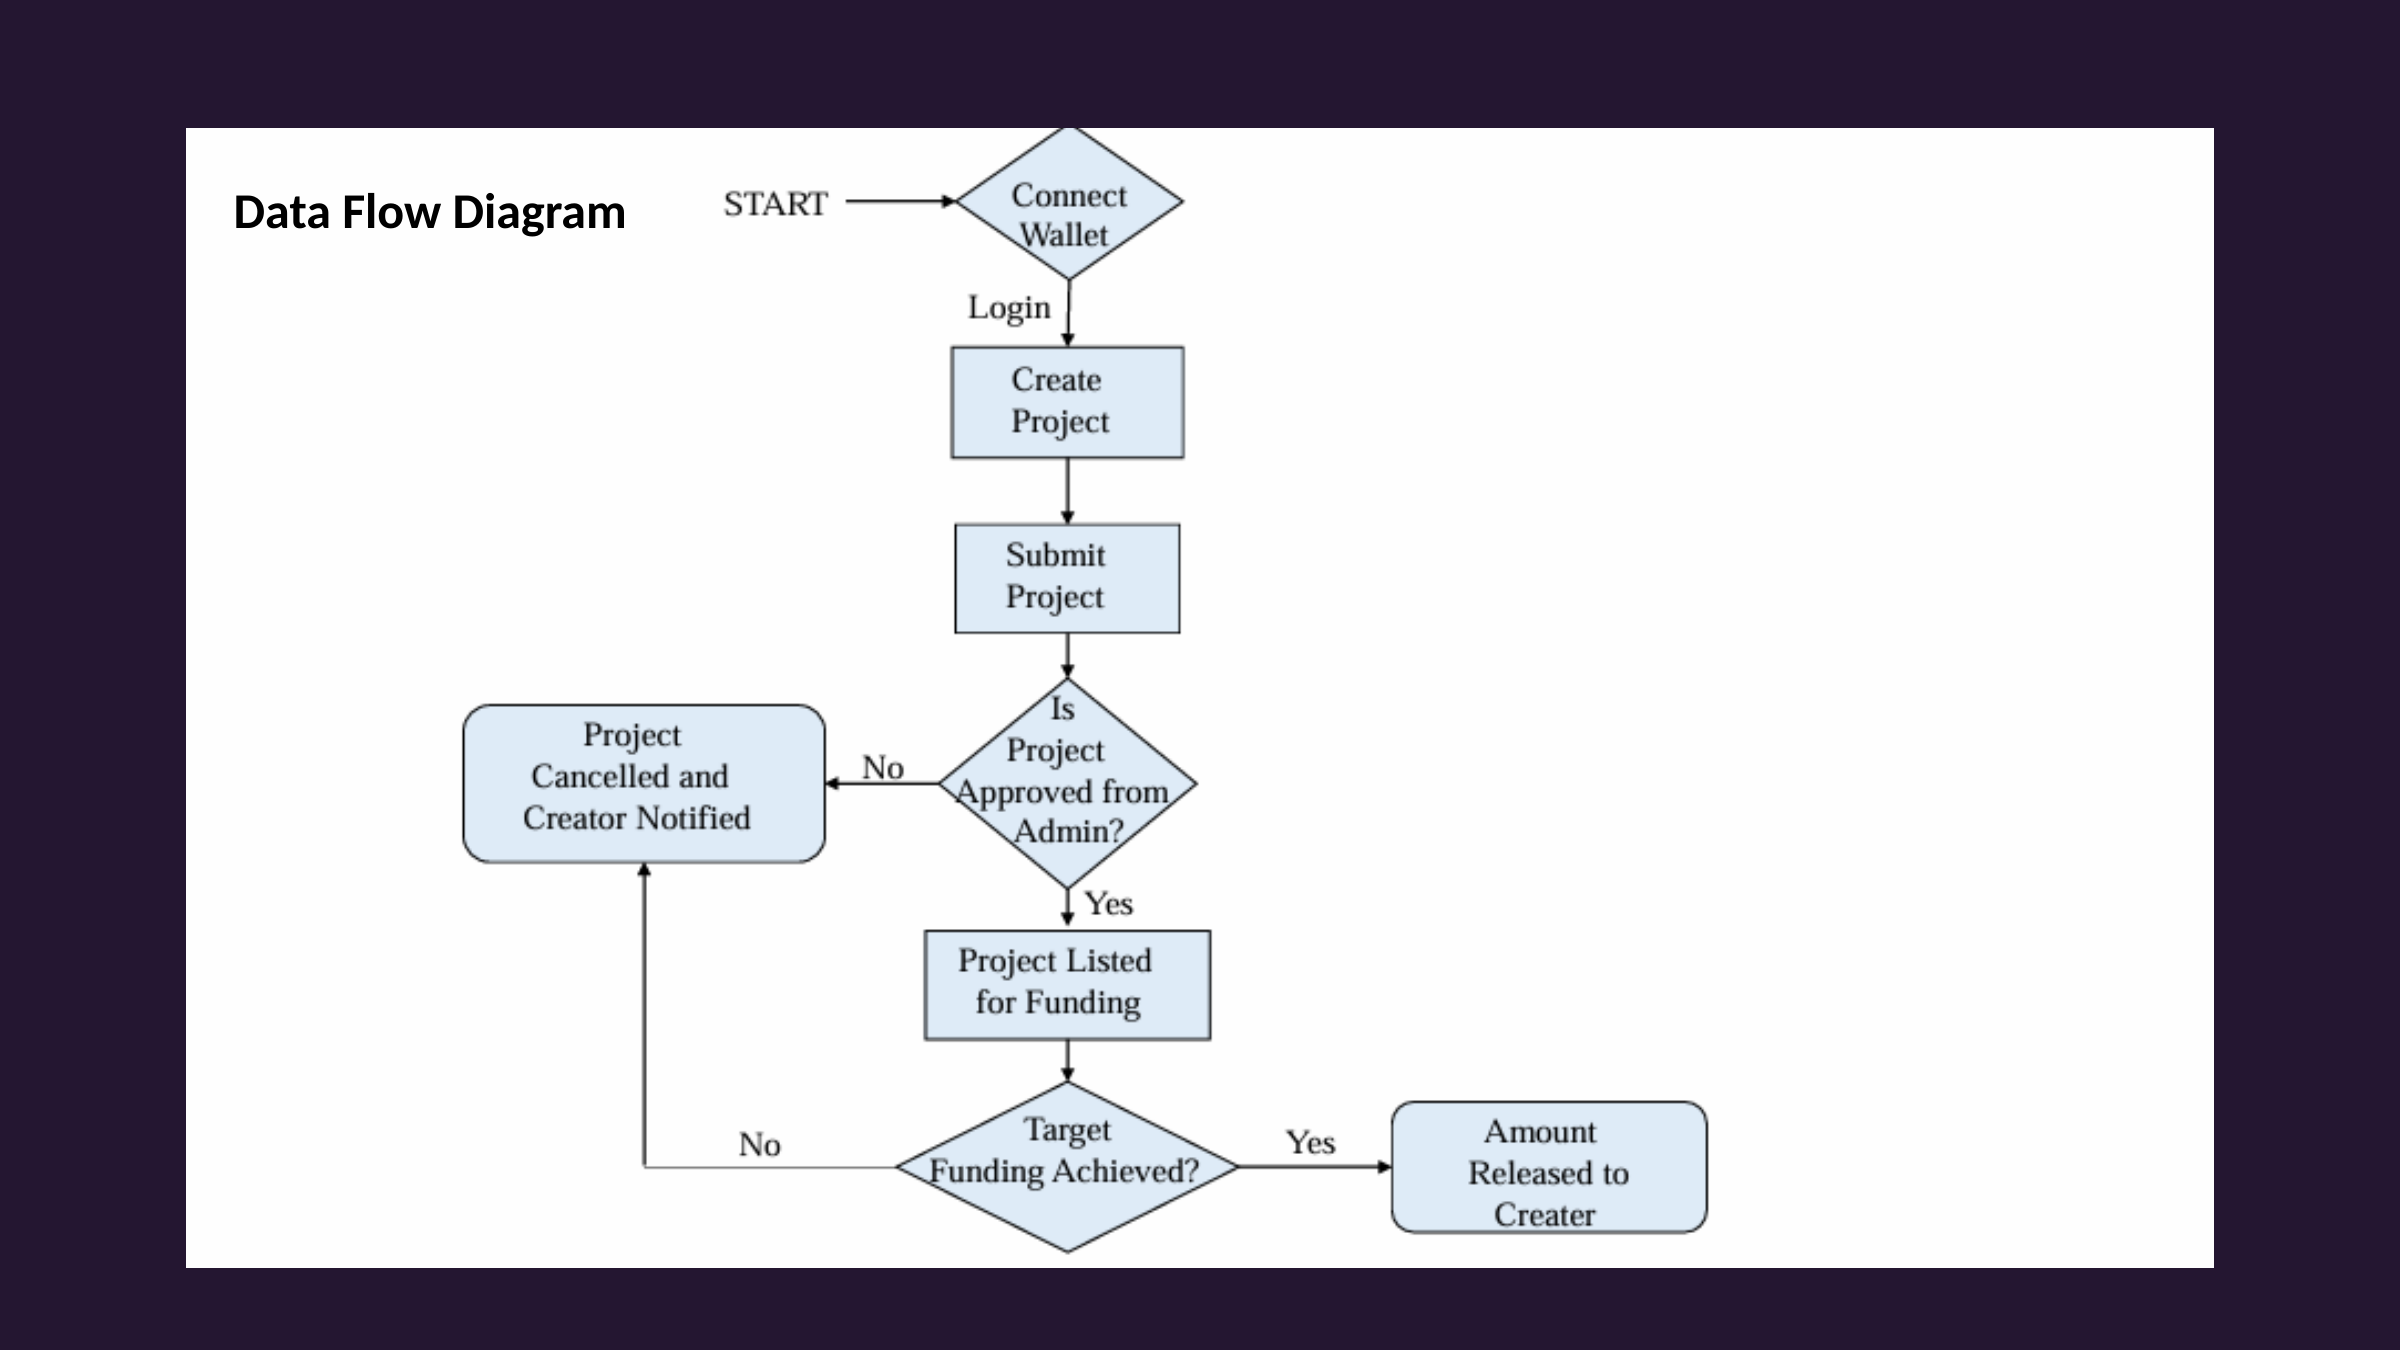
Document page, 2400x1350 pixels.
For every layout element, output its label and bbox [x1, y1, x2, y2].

text_box [0, 0, 2400, 1350]
picture [186, 128, 2214, 1268]
